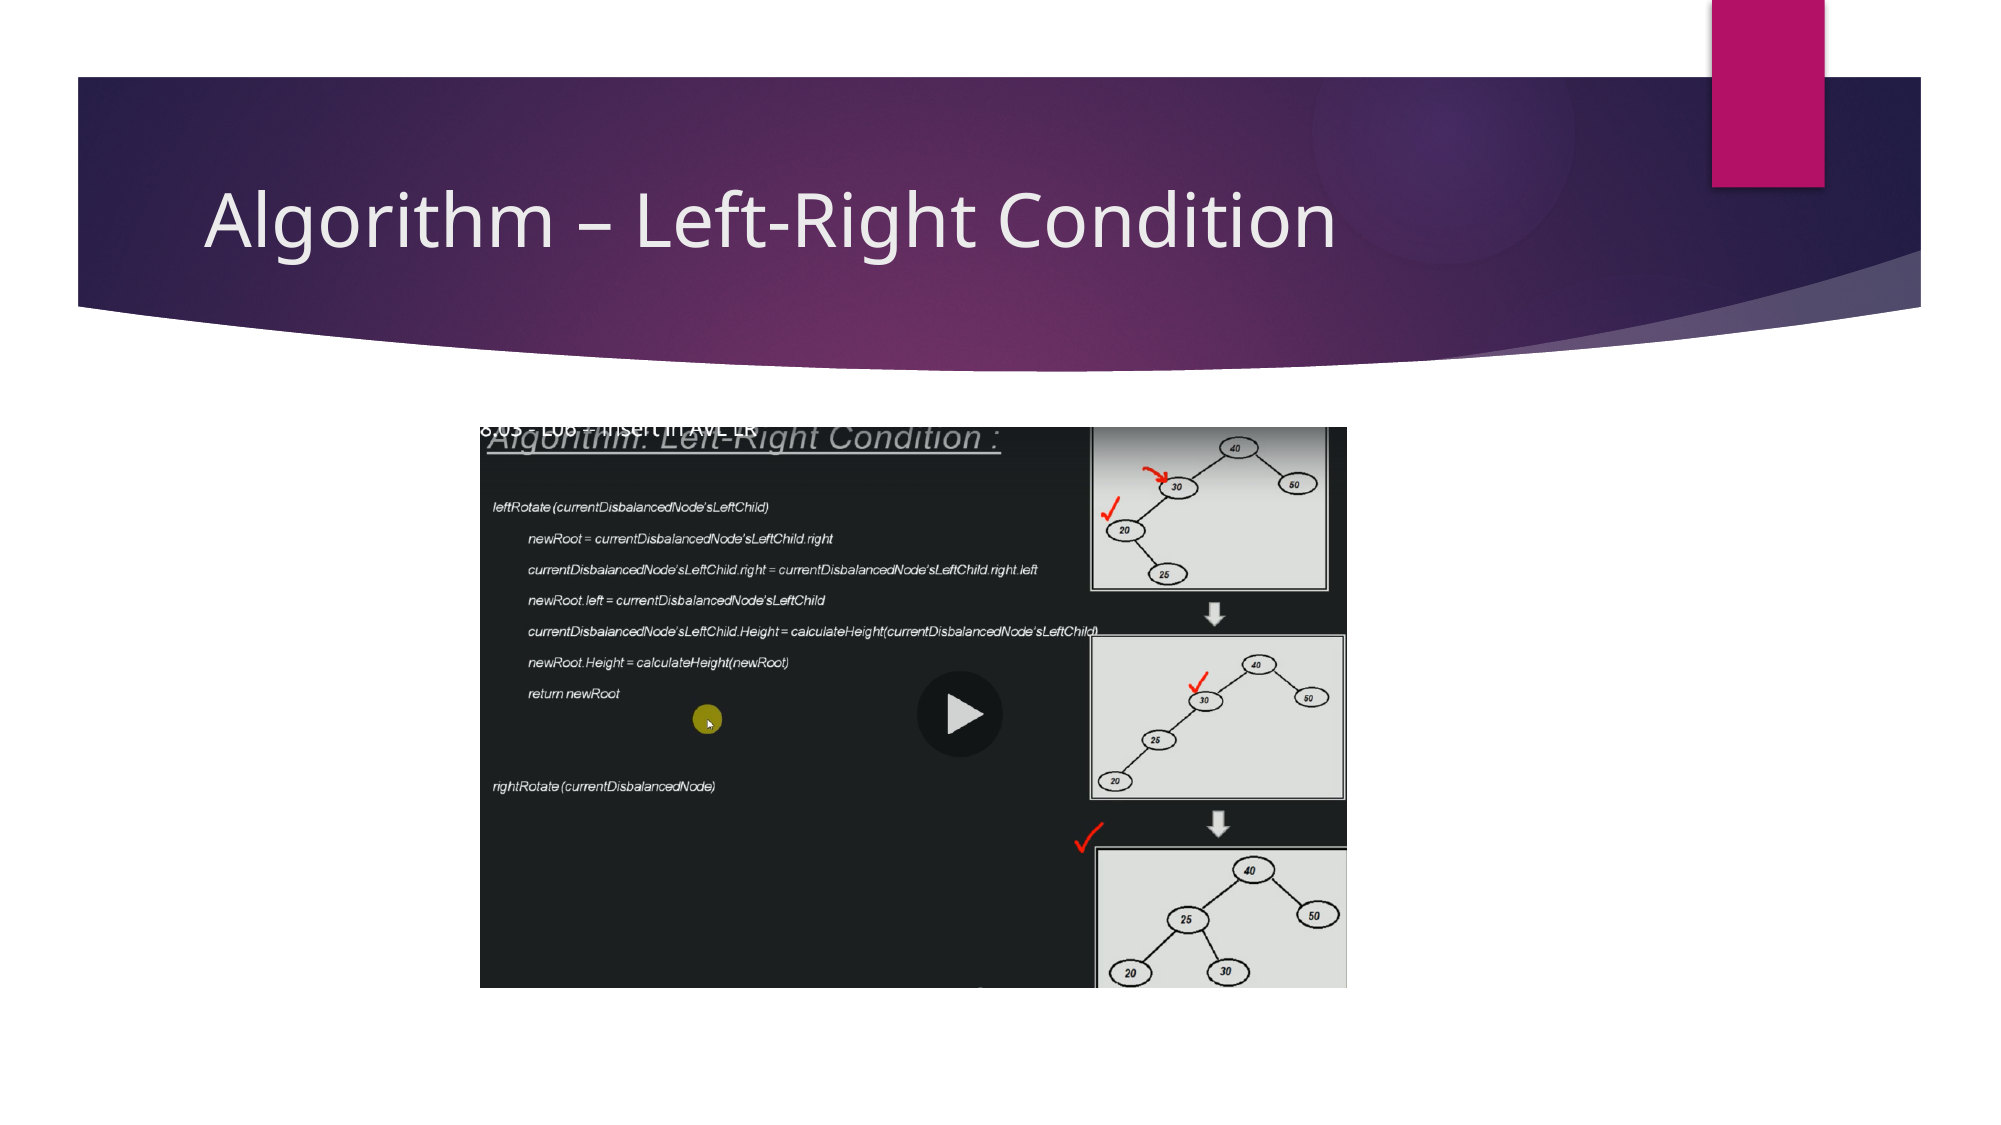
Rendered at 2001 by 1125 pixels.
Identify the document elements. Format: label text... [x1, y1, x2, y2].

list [480, 426, 1347, 988]
title Algorithm – Left-Right Condition [189, 159, 1627, 276]
